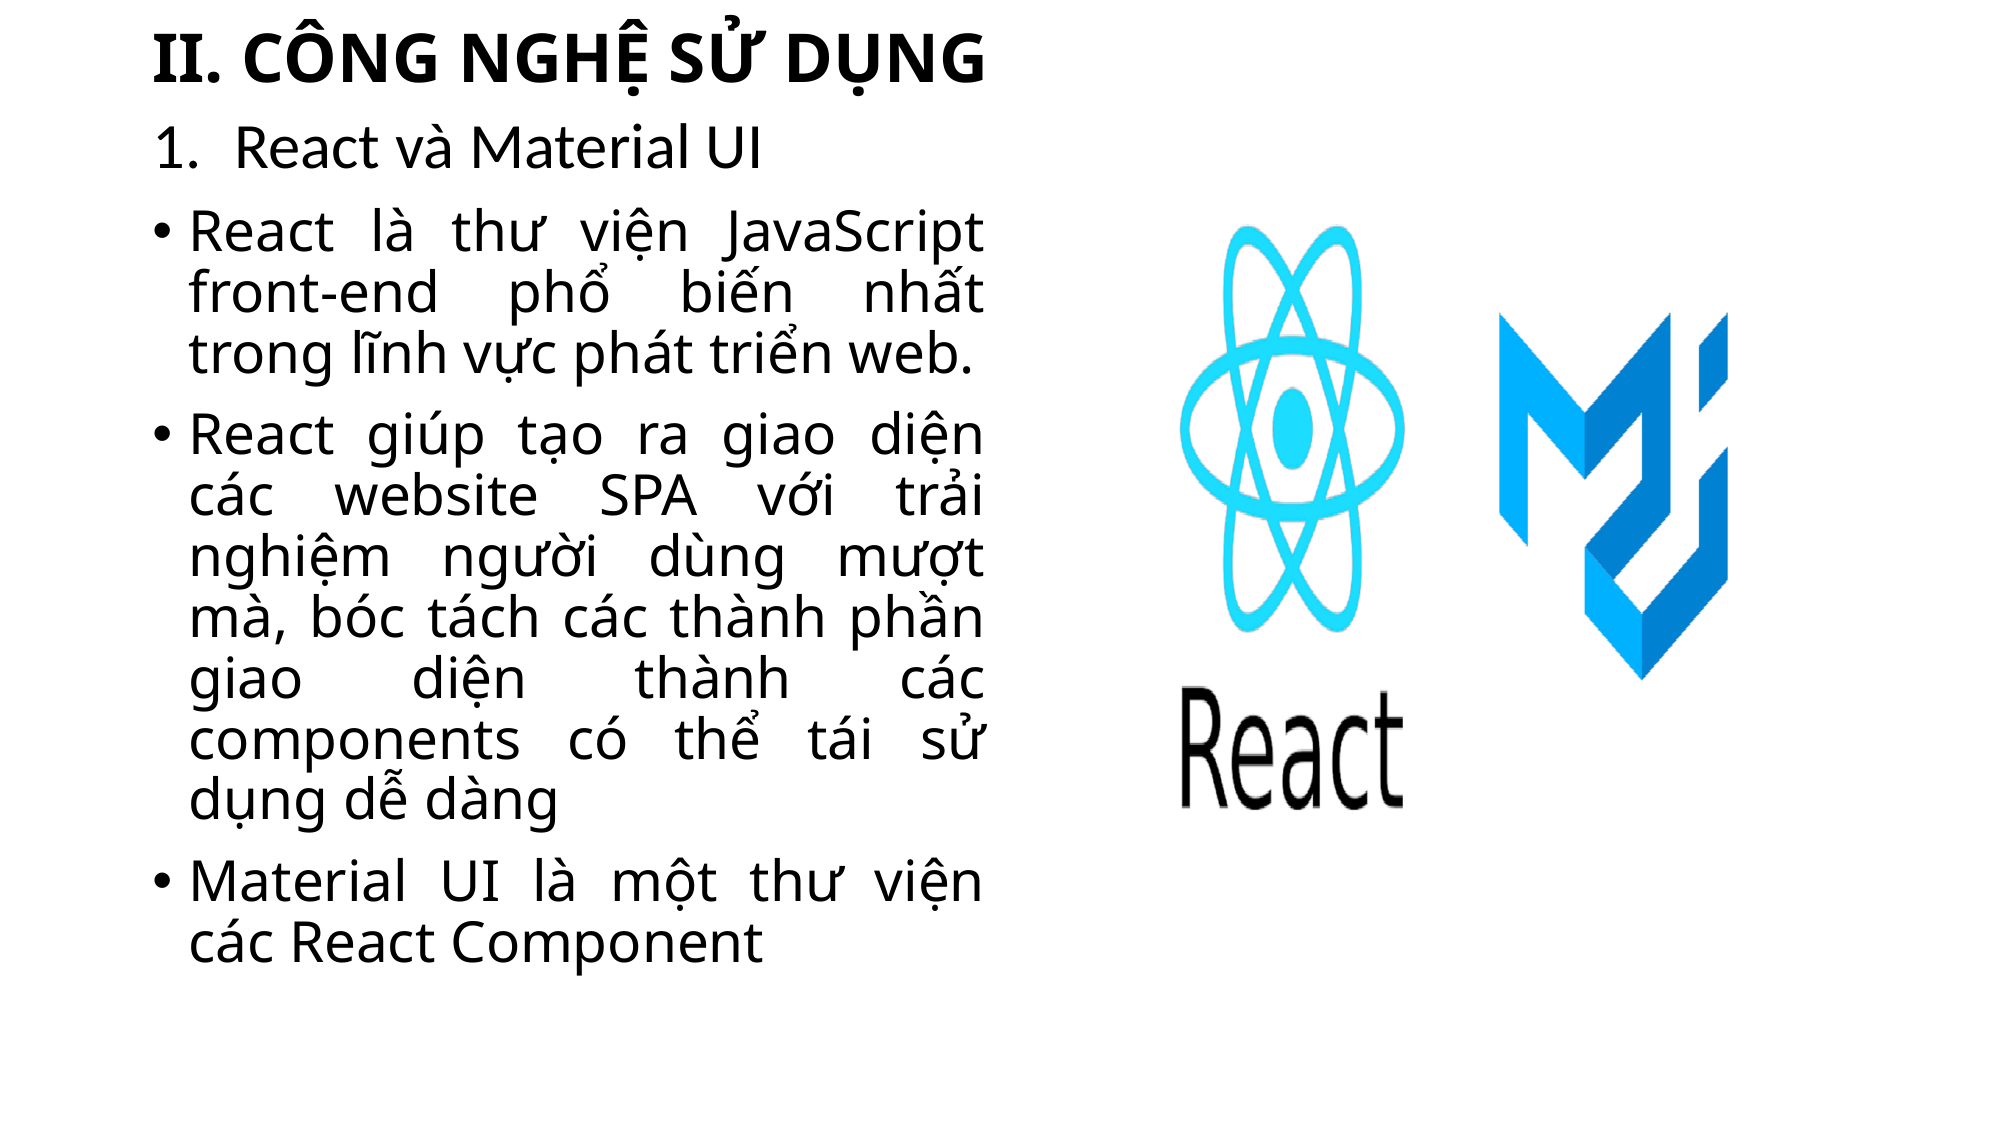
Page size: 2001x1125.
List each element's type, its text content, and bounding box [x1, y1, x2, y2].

picture [1086, 105, 1817, 939]
title II. CÔNG NGHỆ SỬ DỤNG [137, 17, 1863, 105]
list React và Material UI React là thư viện JavaScript front-end phổ biến nhất trong lĩnh vực phát triển web. React giúp tạo ra giao diện các website SPA với trải nghiệm người dùng mượt mà, bóc tách các thành phần giao diện thành các components có thể tái sử dụng dễ dàng Material UI là một thư viện các React Component [137, 105, 1000, 1025]
